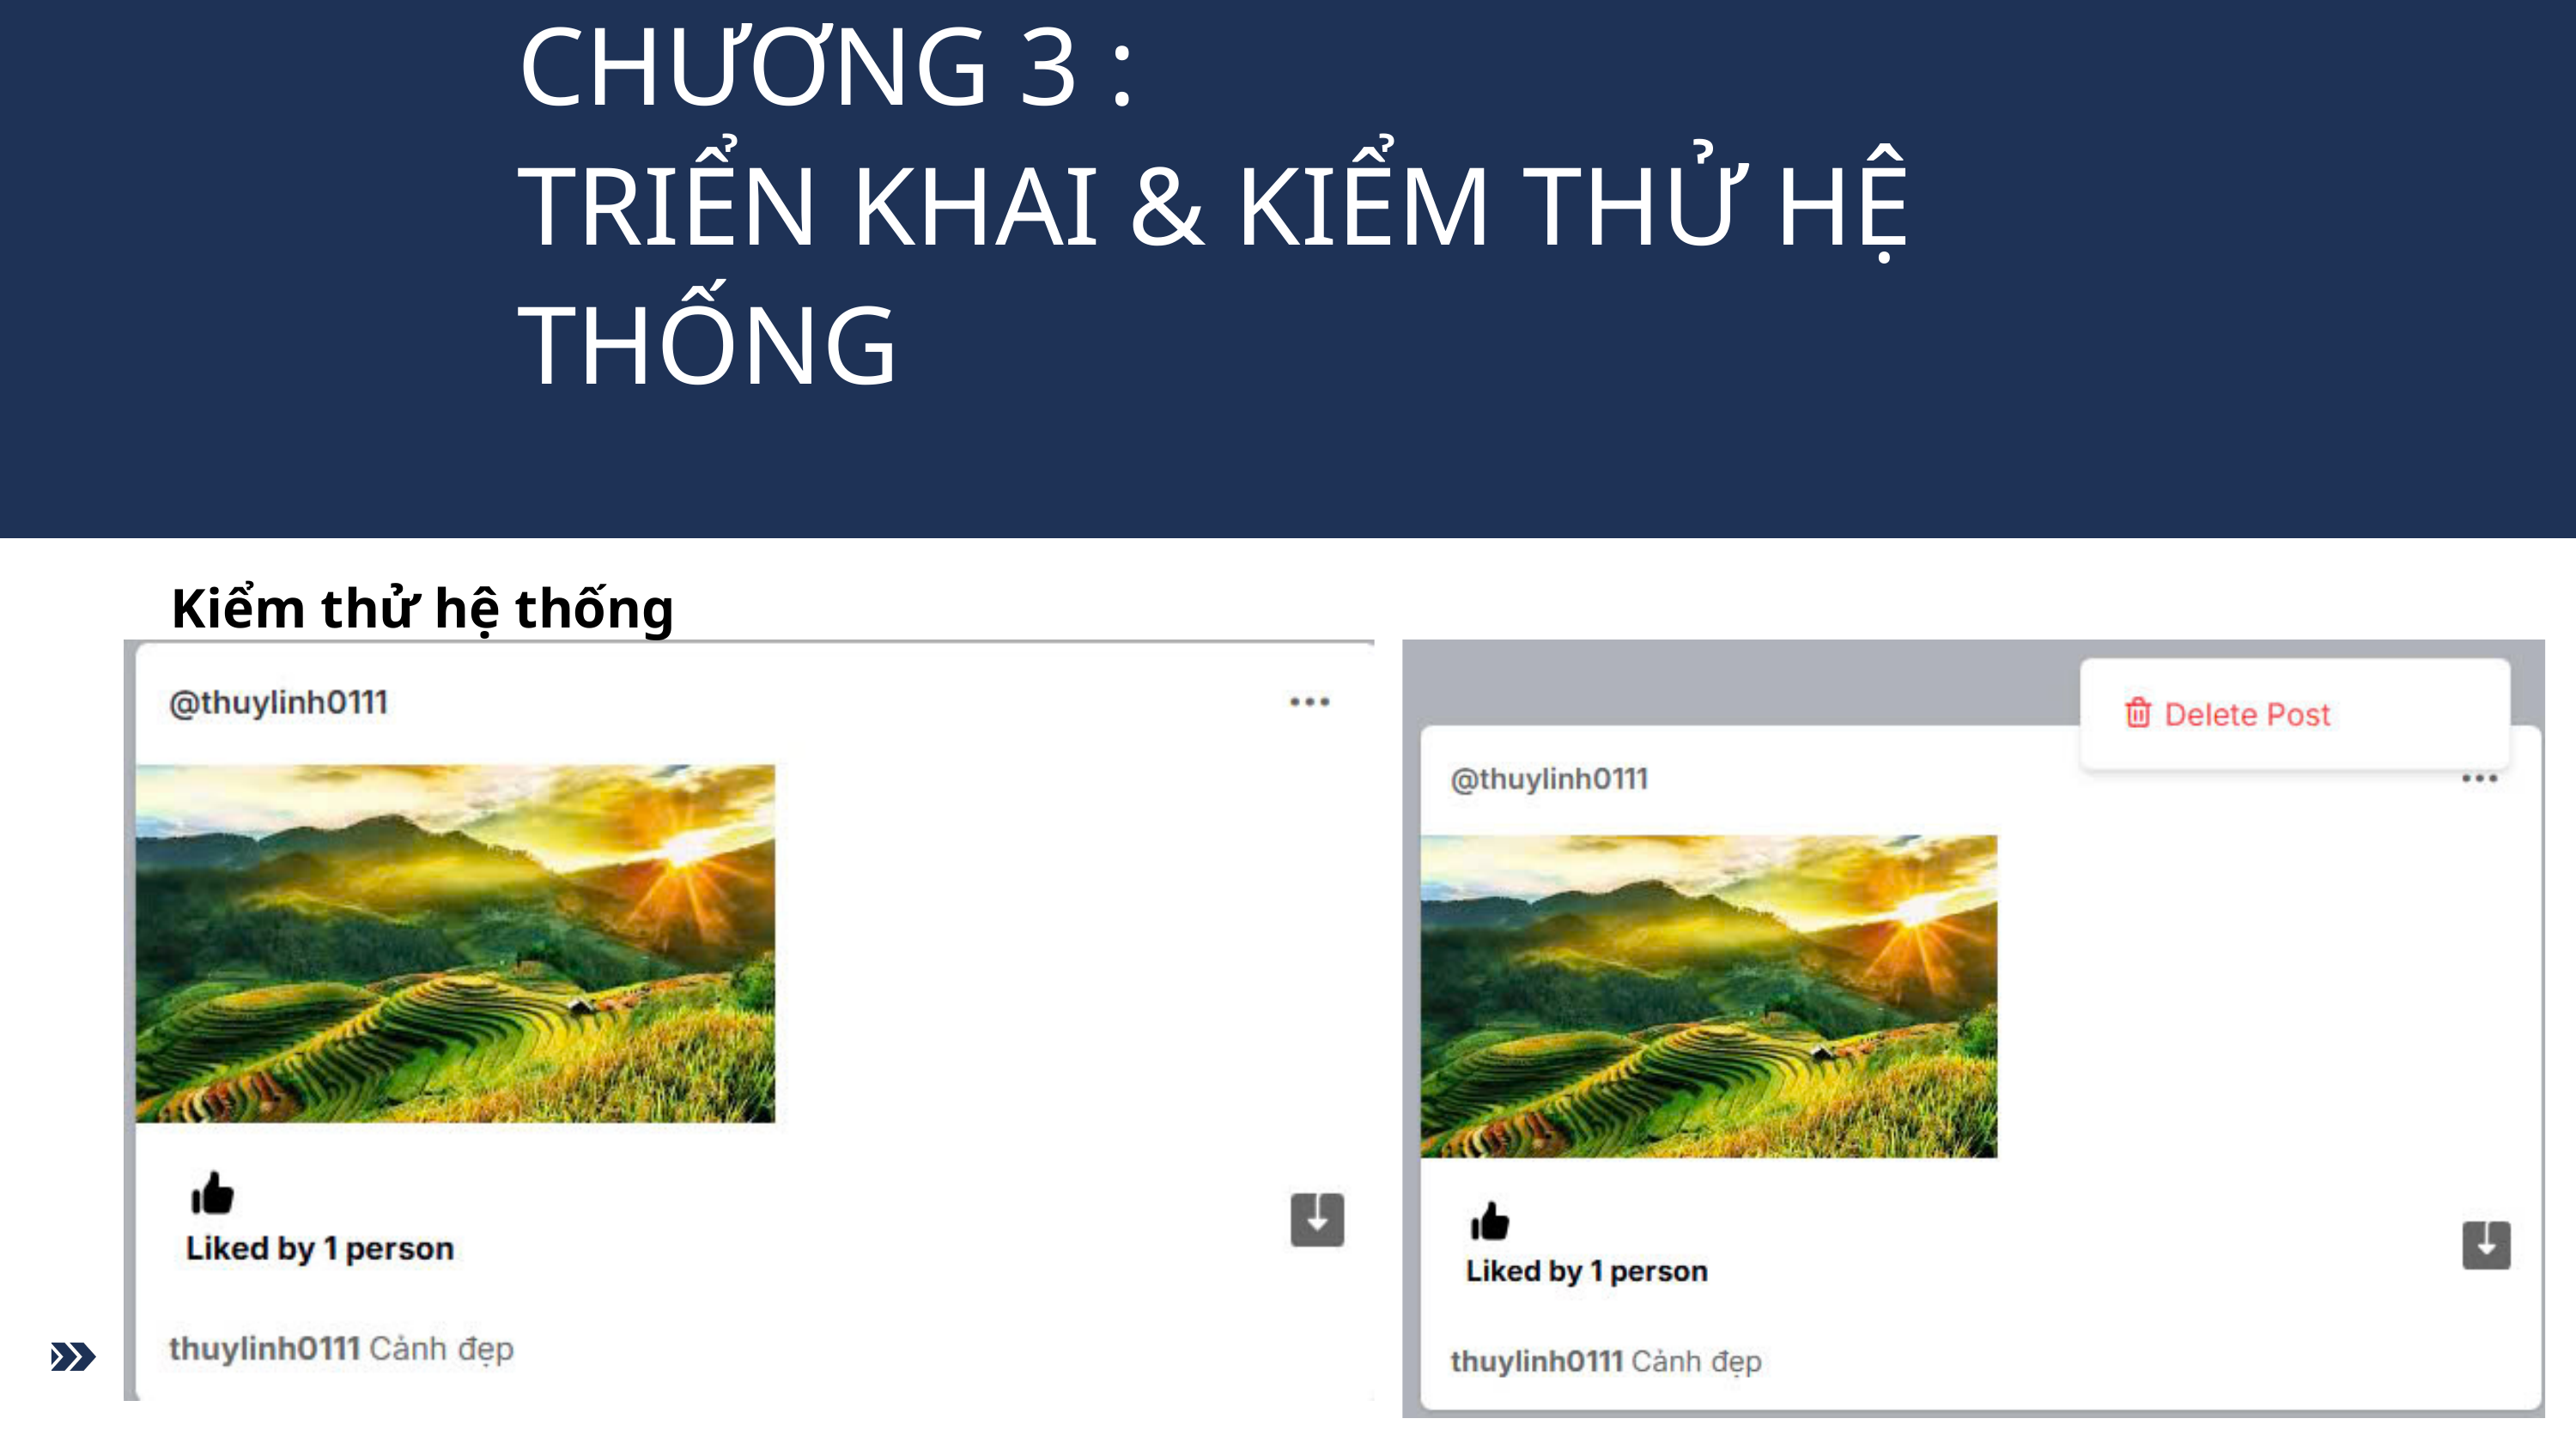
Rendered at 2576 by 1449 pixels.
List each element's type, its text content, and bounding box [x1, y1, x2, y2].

text_box [124, 640, 1375, 1401]
text_box Kiểm thử hệ thống [144, 568, 703, 709]
text_box [51, 1343, 96, 1371]
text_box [0, 0, 2576, 539]
text_box [1402, 640, 2546, 1418]
